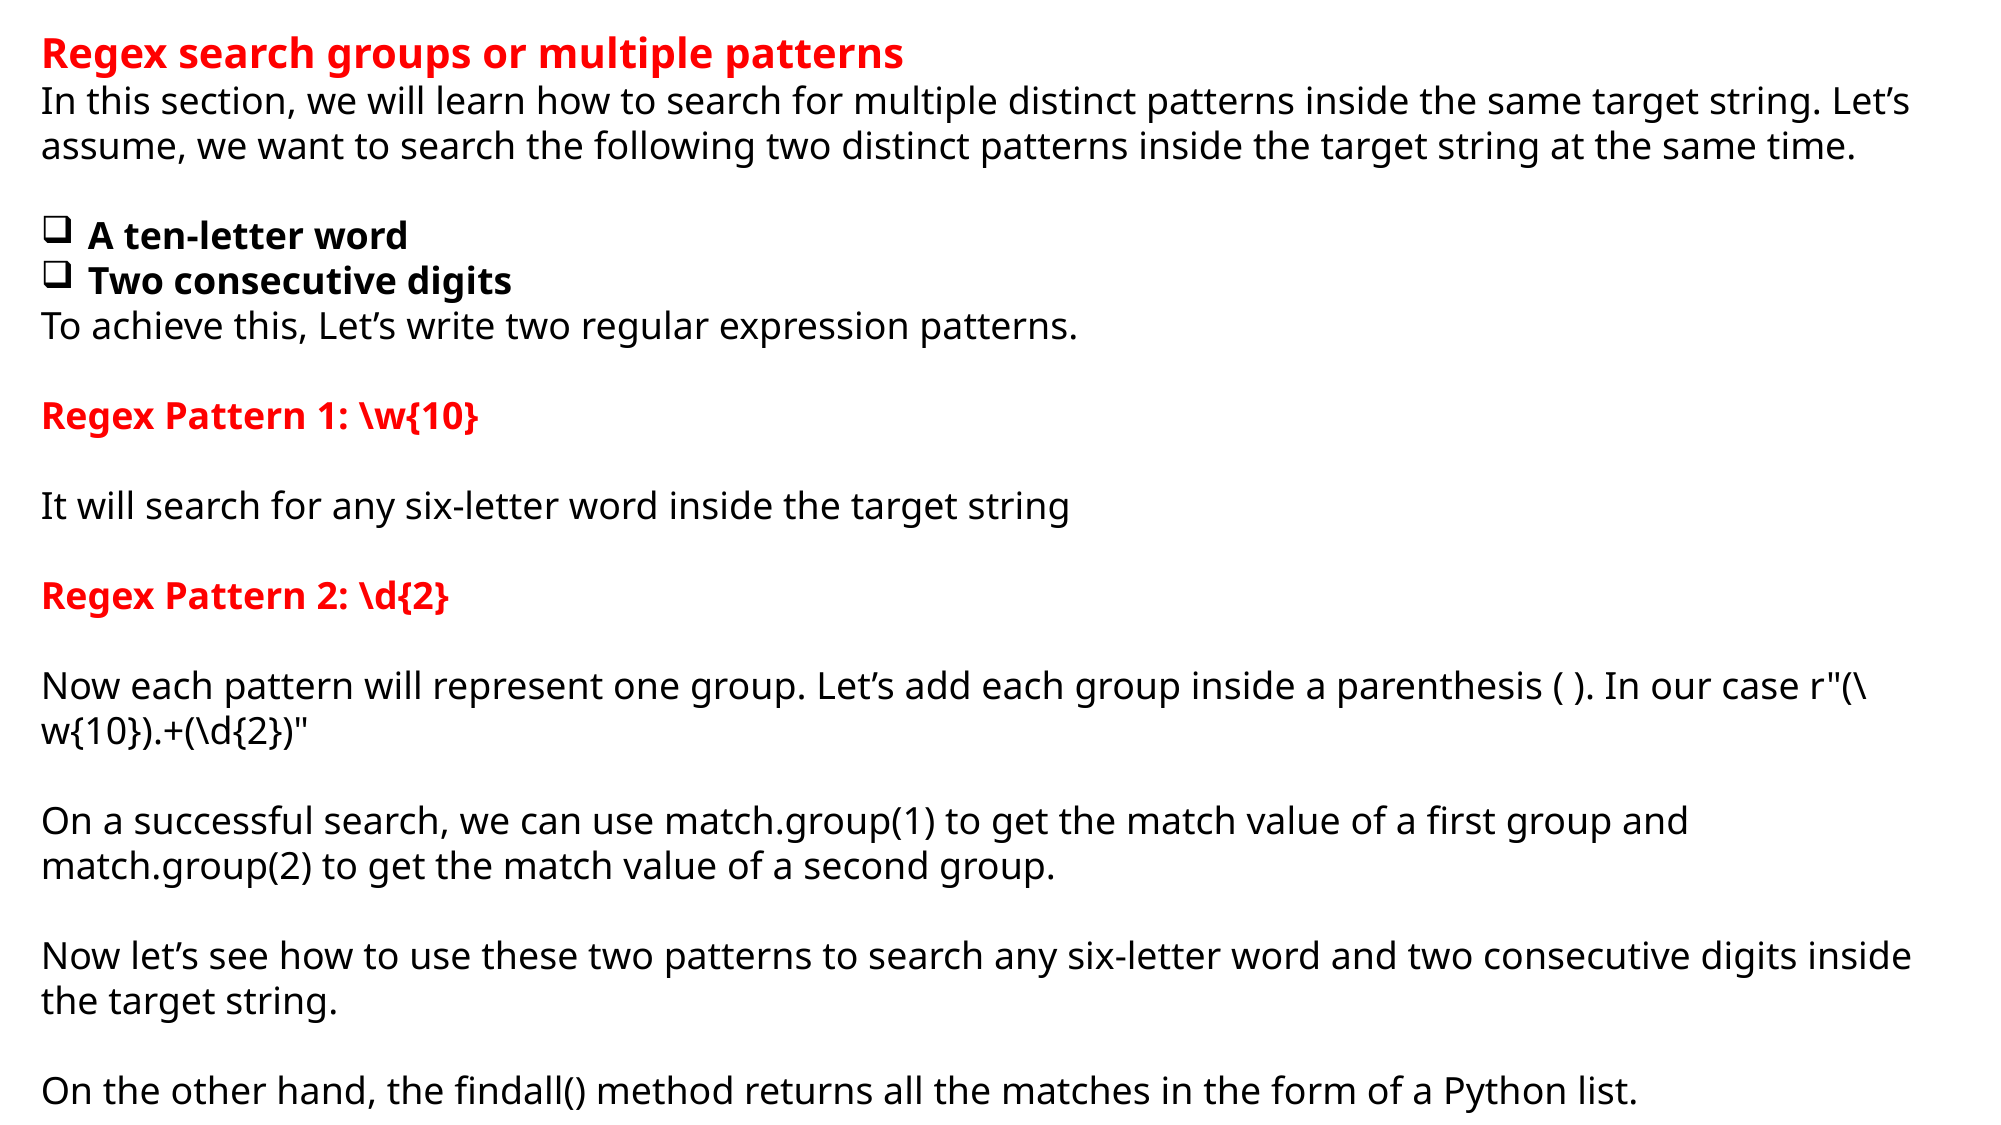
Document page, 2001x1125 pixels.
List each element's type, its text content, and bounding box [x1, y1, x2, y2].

text_box Regex search groups or multiple patterns In this section, we will learn how to search for multiple distinct patterns inside the same target string. Let’s assume, we want to search the following two distinct patterns inside the target string at the same time. A ten-letter word Two consecutive digits To achieve this, Let’s write two regular expression patterns. Regex Pattern 1: \w{10} It will search for any six-letter word inside the target string Regex Pattern 2: \d{2} Now each pattern will represent one group. Let’s add each group inside a parenthesis ( ). In our case r"(\w{10}).+(\d{2})" On a successful search, we can use match.group(1) to get the match value of a first group and match.group(2) to get the match value of a second group. Now let’s see how to use these two patterns to search any six-letter word and two consecutive digits inside the target string. On the other hand, the findall() method returns all the matches in the form of a Python list. [26, 19, 1937, 1120]
